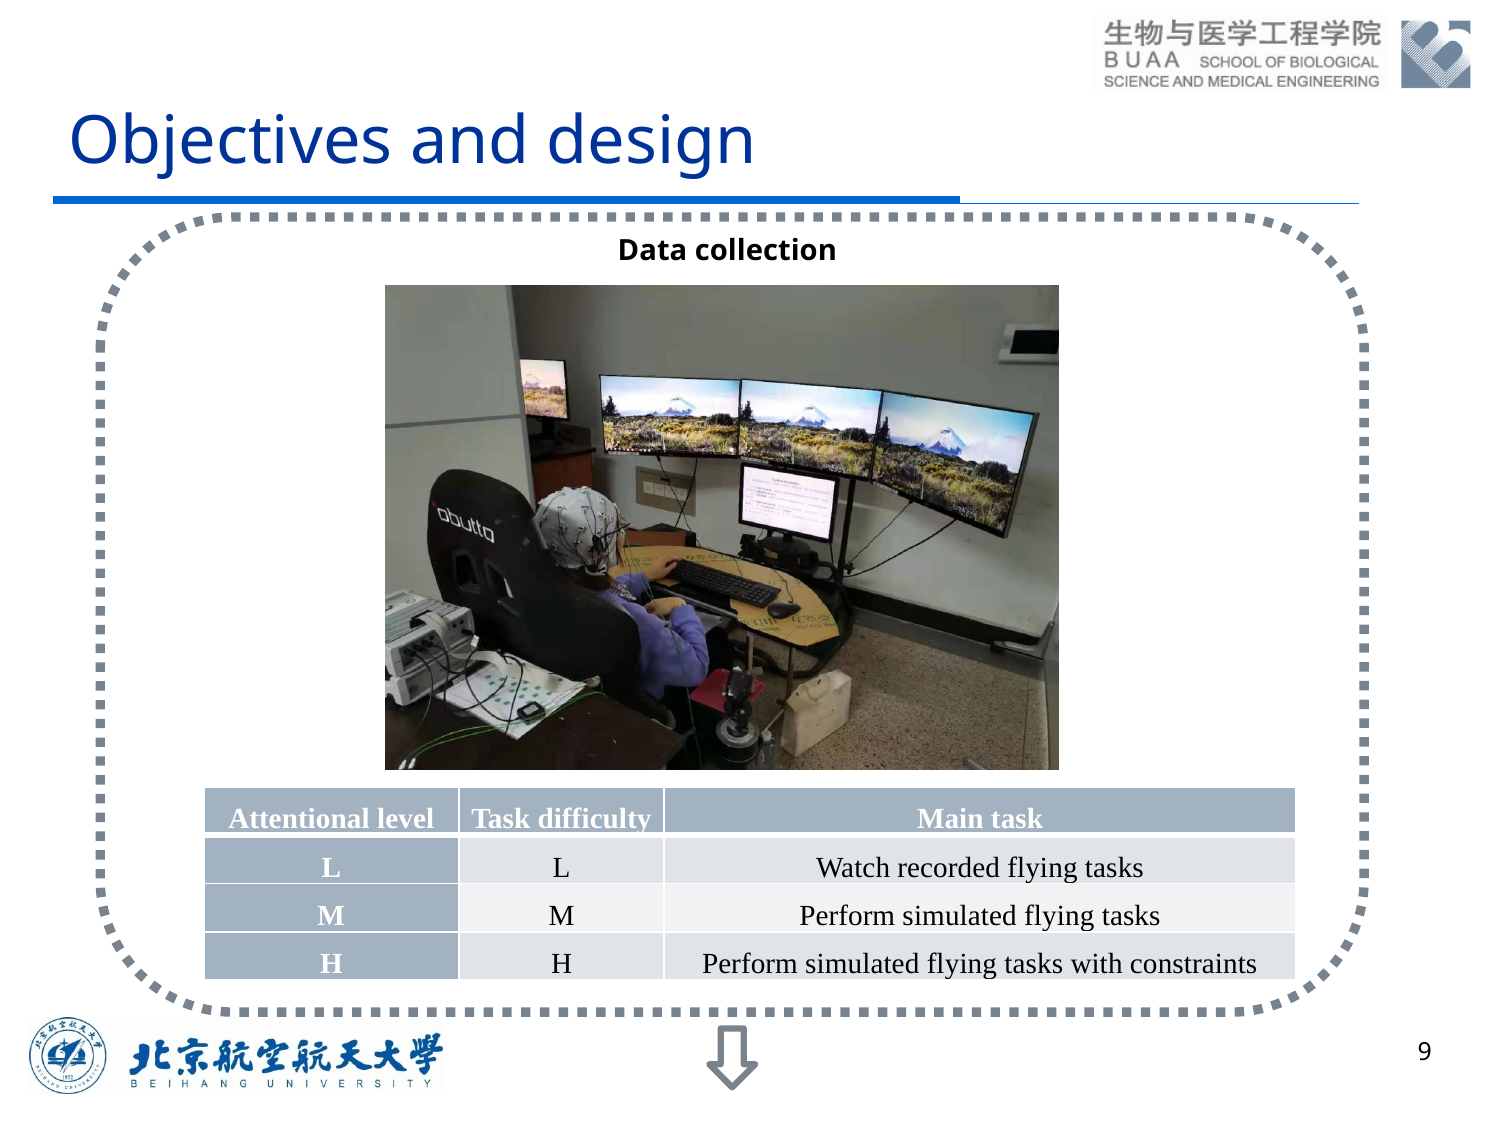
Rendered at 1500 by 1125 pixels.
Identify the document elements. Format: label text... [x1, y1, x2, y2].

text_box [707, 1026, 758, 1090]
picture [1399, 18, 1471, 89]
picture [1092, 15, 1388, 94]
text_box [98, 214, 1367, 1015]
slide_number 9 [1121, 1027, 1448, 1107]
picture [384, 285, 1059, 771]
title Objectives and design [52, 30, 1271, 185]
picture [29, 1017, 443, 1094]
text_box Data collection [546, 223, 909, 274]
